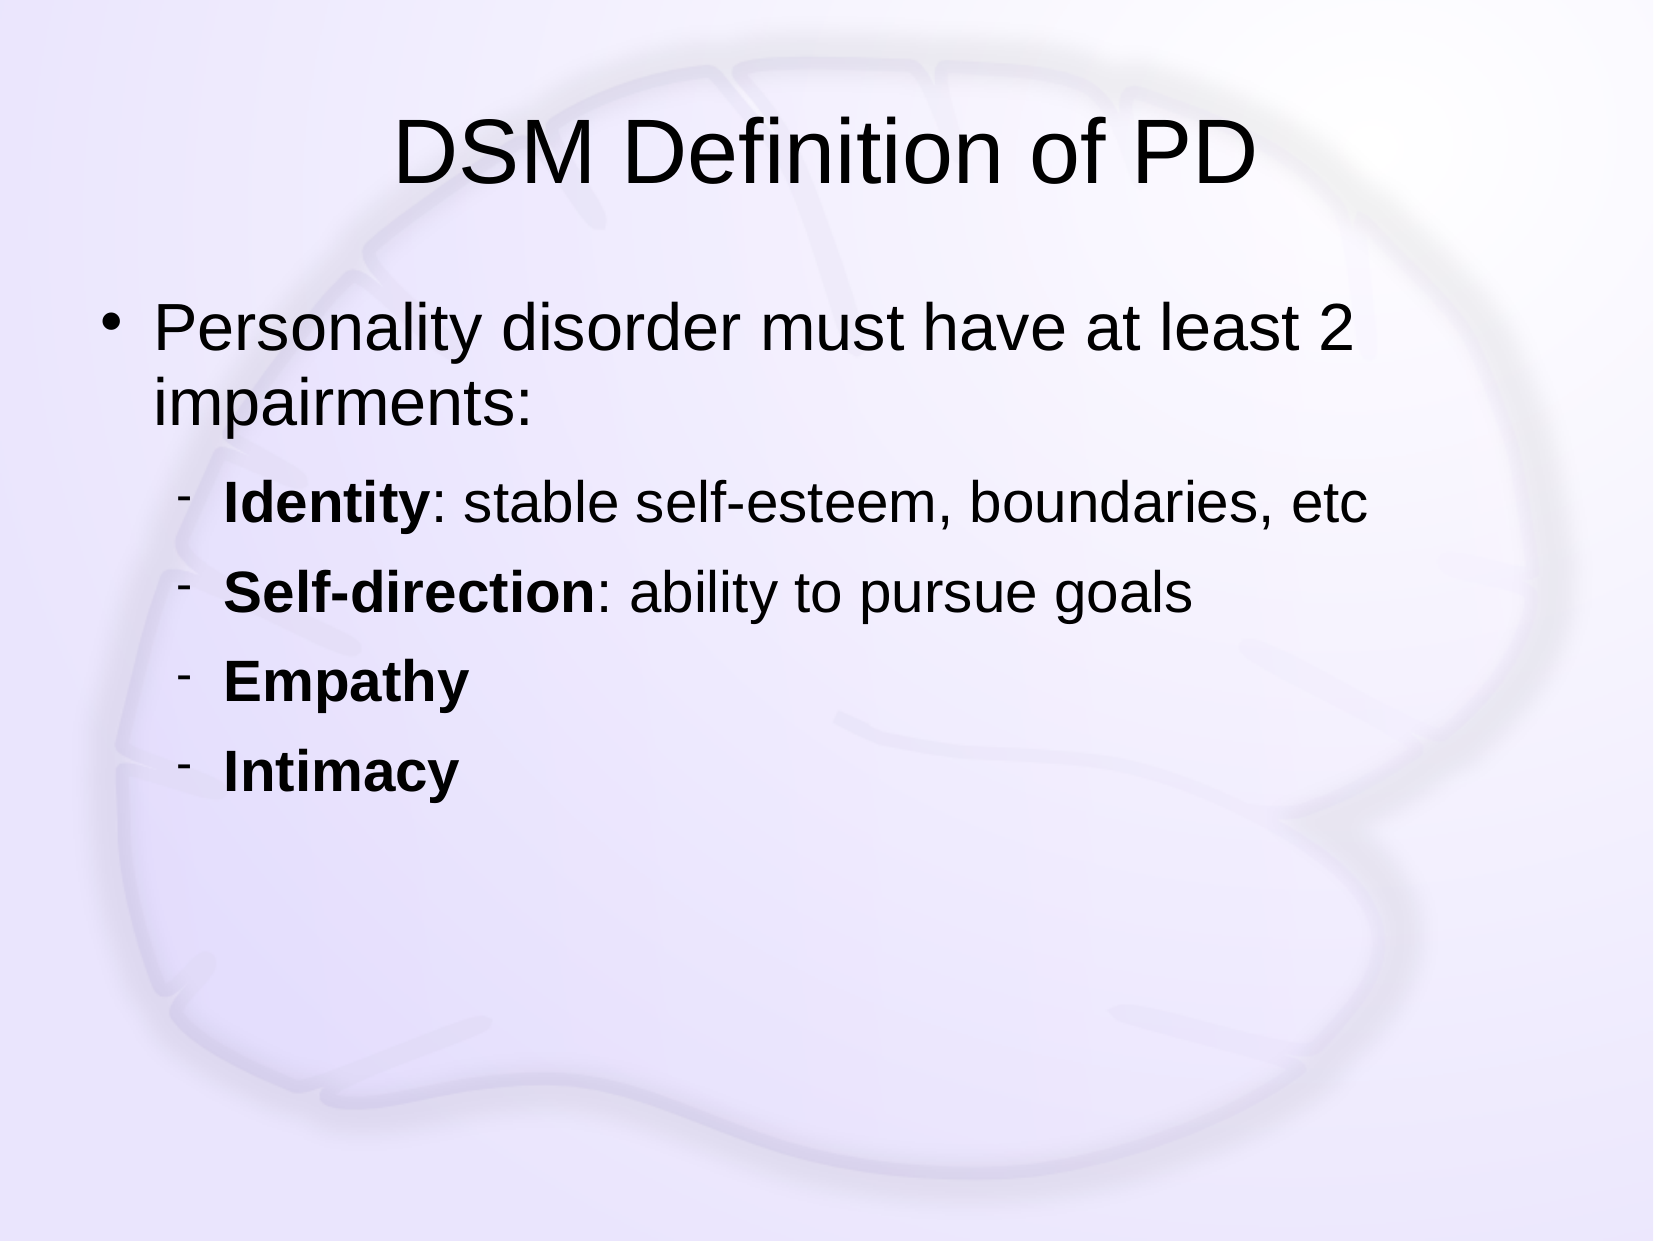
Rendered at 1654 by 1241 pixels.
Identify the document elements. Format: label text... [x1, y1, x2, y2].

title DSM Definition of PD [82, 49, 1571, 257]
picture [0, 0, 1654, 1241]
list Personality disorder must have at least 2 impairments: Identity: stable self-esteem, boundaries, etc Self-direction: ability to pursue goals Empathy Intimacy [82, 290, 1571, 1110]
